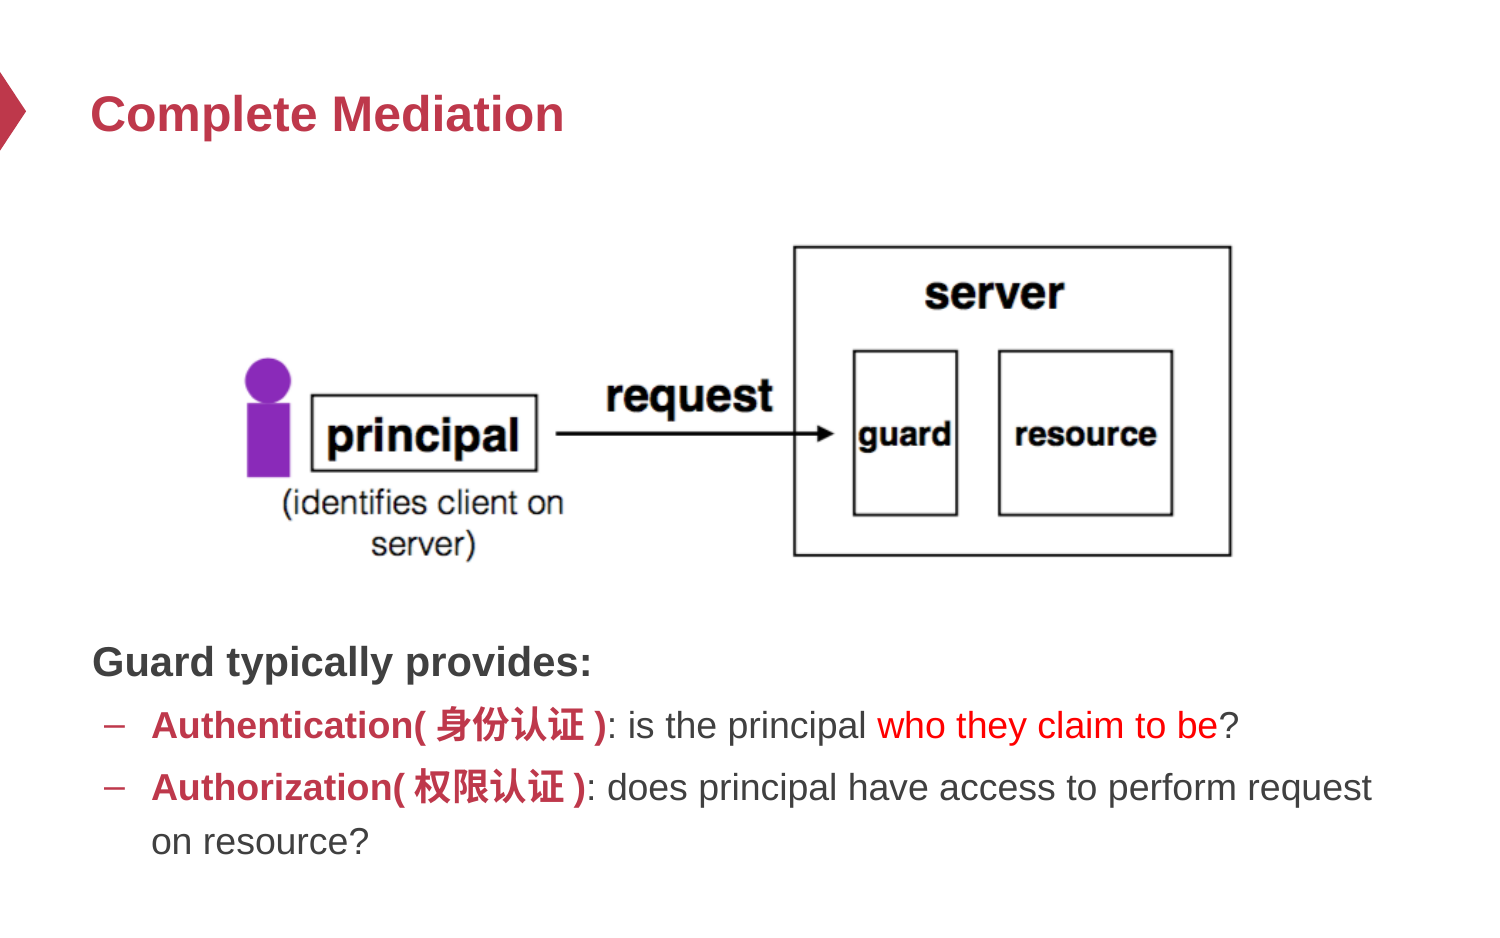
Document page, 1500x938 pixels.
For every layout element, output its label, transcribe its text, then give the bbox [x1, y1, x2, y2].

picture [229, 232, 1247, 570]
title Complete Mediation [75, 37, 1425, 186]
list Guard typically provides: Authentication(身份认证): is the principal who they claim to be? Authorization(权限认证): does principal have access to perform request on resource? [77, 617, 1428, 880]
